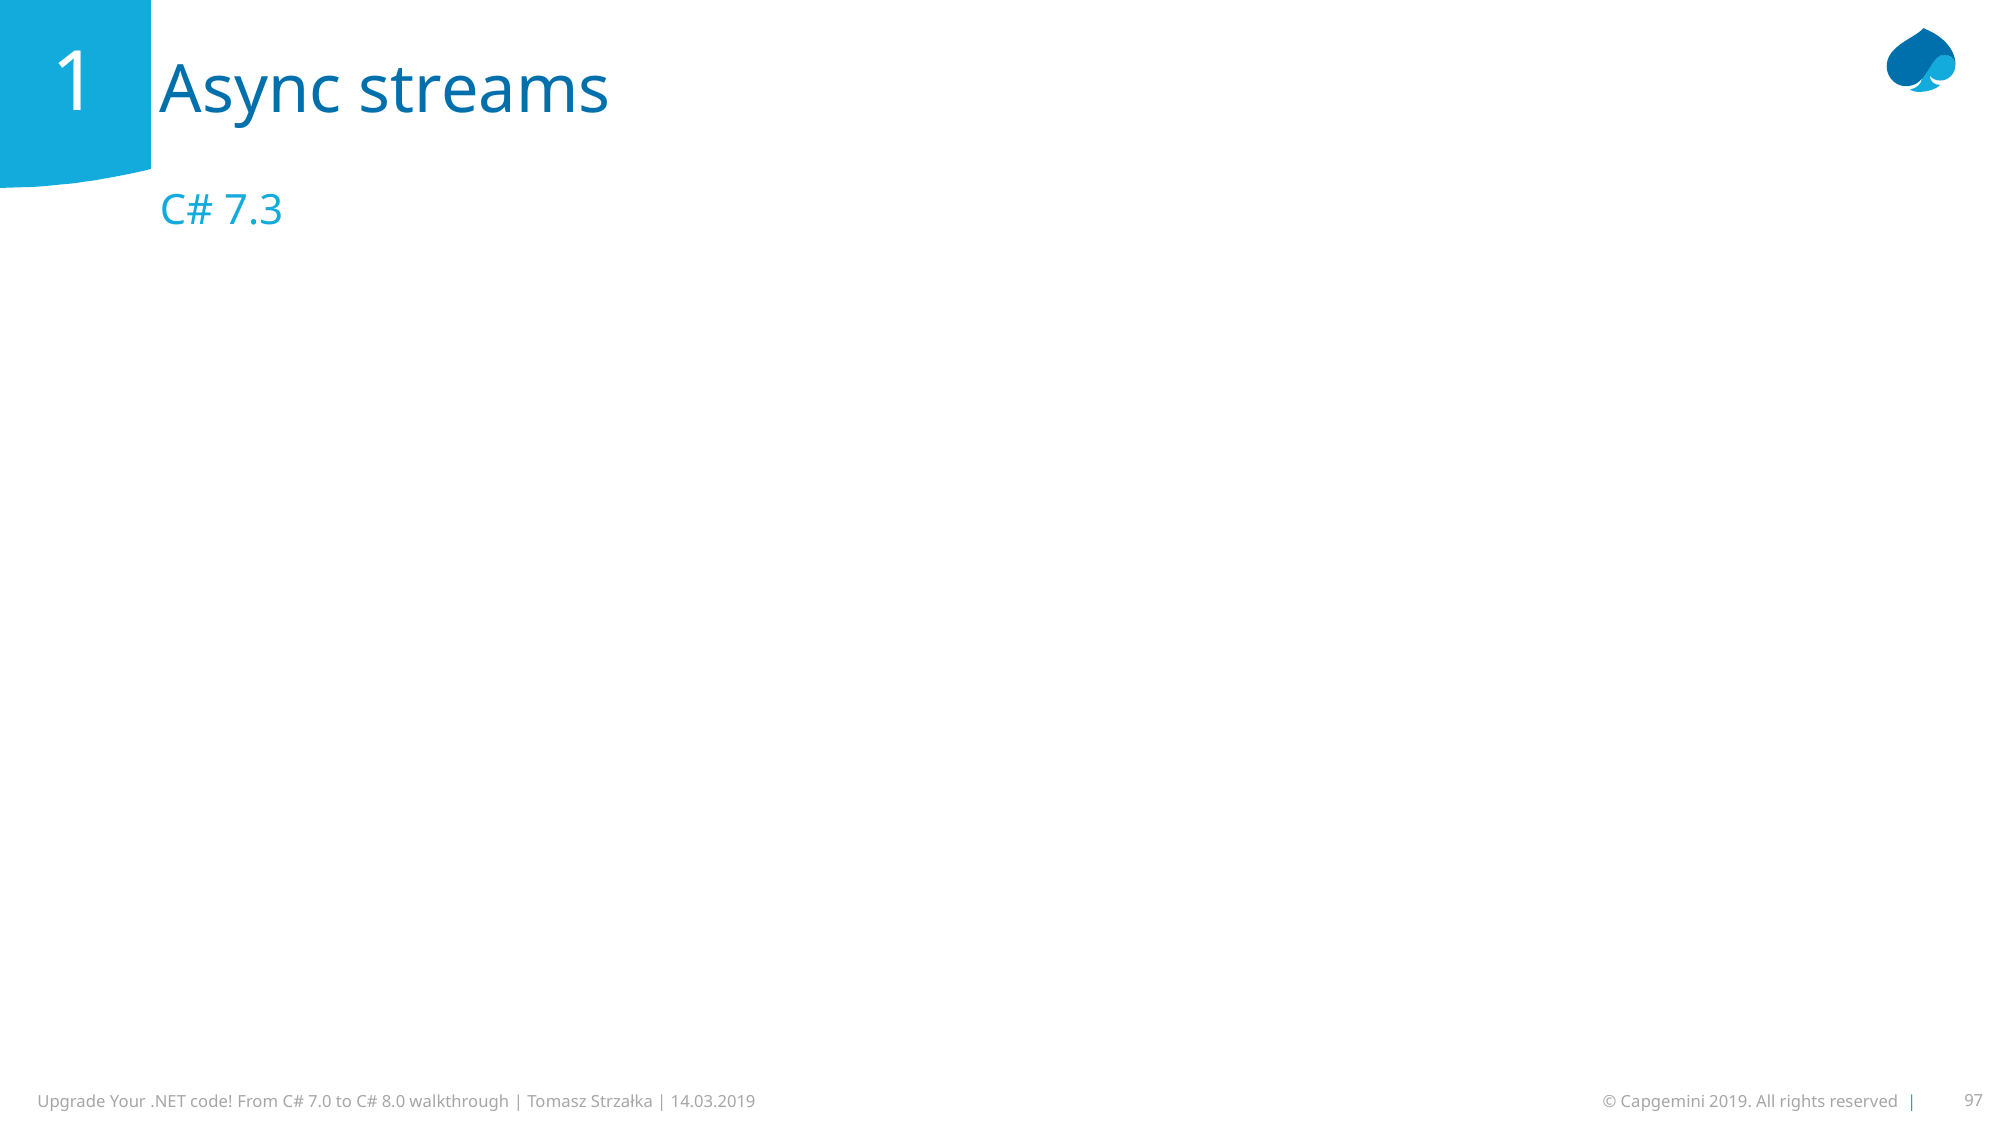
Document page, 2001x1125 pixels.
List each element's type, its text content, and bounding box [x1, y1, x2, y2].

list C# 7.3 [159, 188, 1955, 272]
title Async streams [159, 0, 1863, 182]
list 1 [0, 7, 150, 158]
